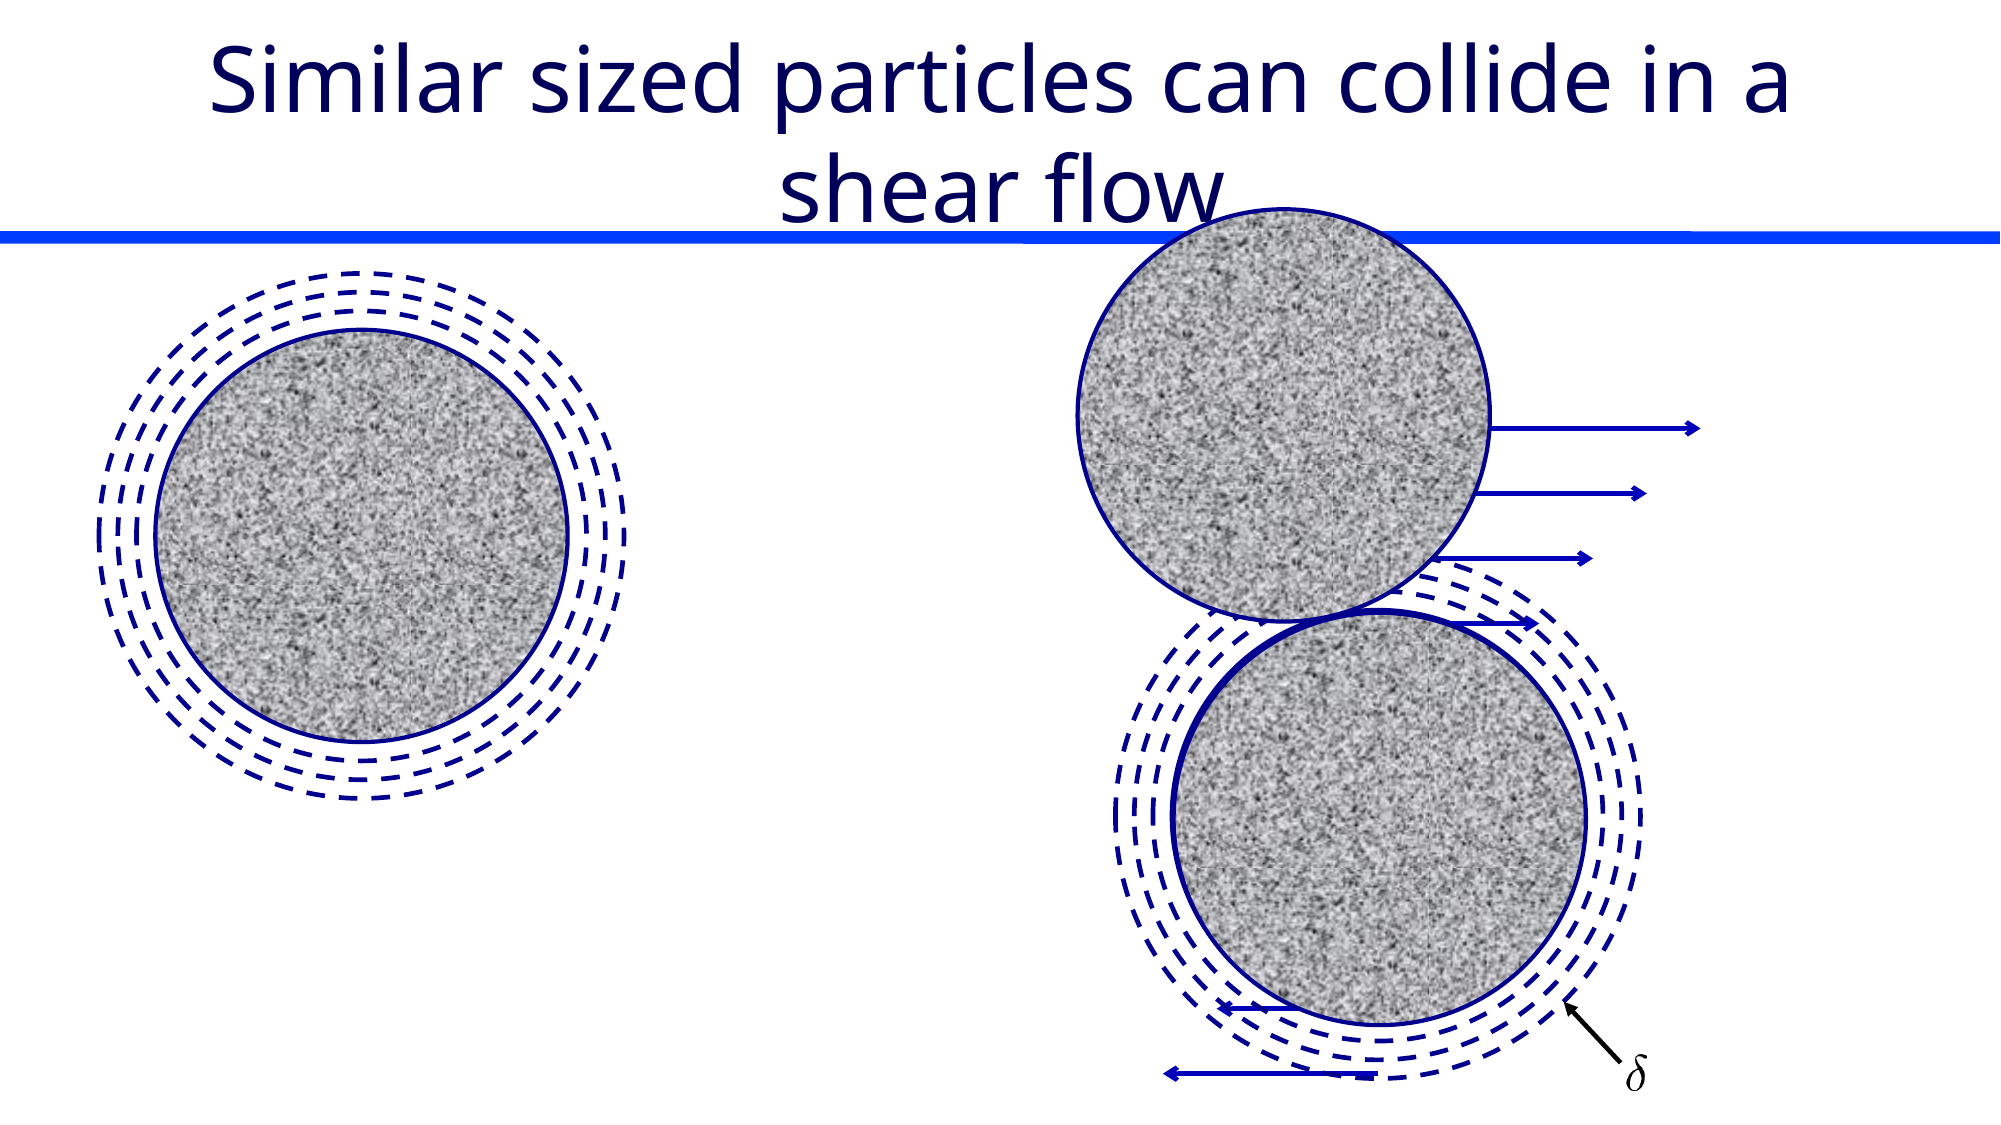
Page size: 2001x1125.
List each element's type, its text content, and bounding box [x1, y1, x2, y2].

picture [1626, 1054, 1648, 1091]
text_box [1563, 1001, 1621, 1064]
title Similar sized particles can collide in a shear flow [75, 37, 1930, 225]
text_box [1077, 208, 1587, 1026]
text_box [1055, 428, 1701, 1125]
text_box [98, 273, 624, 799]
